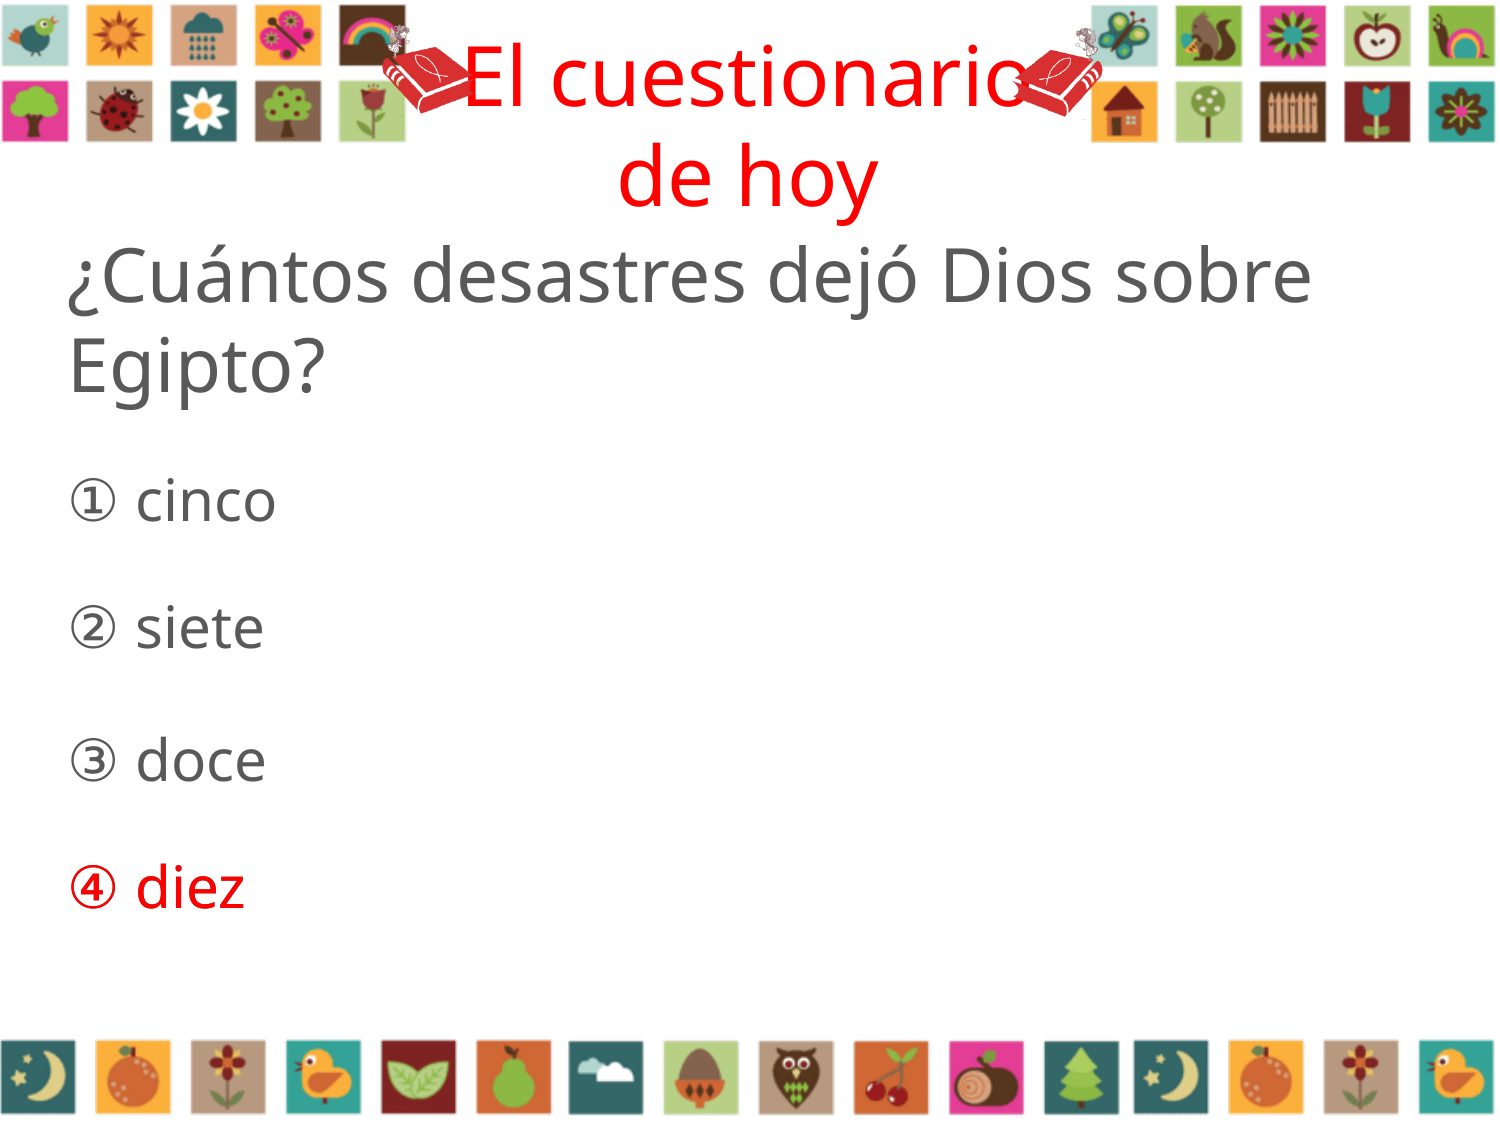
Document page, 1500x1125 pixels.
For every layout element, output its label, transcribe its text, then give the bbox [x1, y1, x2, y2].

text_box ④ diez [53, 842, 1483, 928]
text_box El cuestionario de hoy [414, 16, 1080, 219]
picture [981, 3, 1500, 150]
text_box ② siete [53, 582, 1436, 668]
text_box ① cinco [53, 456, 1436, 541]
picture [0, 3, 507, 150]
text_box ¿Cuántos desastres dejó Dios sobre Egipto? [53, 219, 1436, 415]
text_box ③ doce [53, 716, 1483, 801]
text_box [0, 1028, 1500, 1118]
